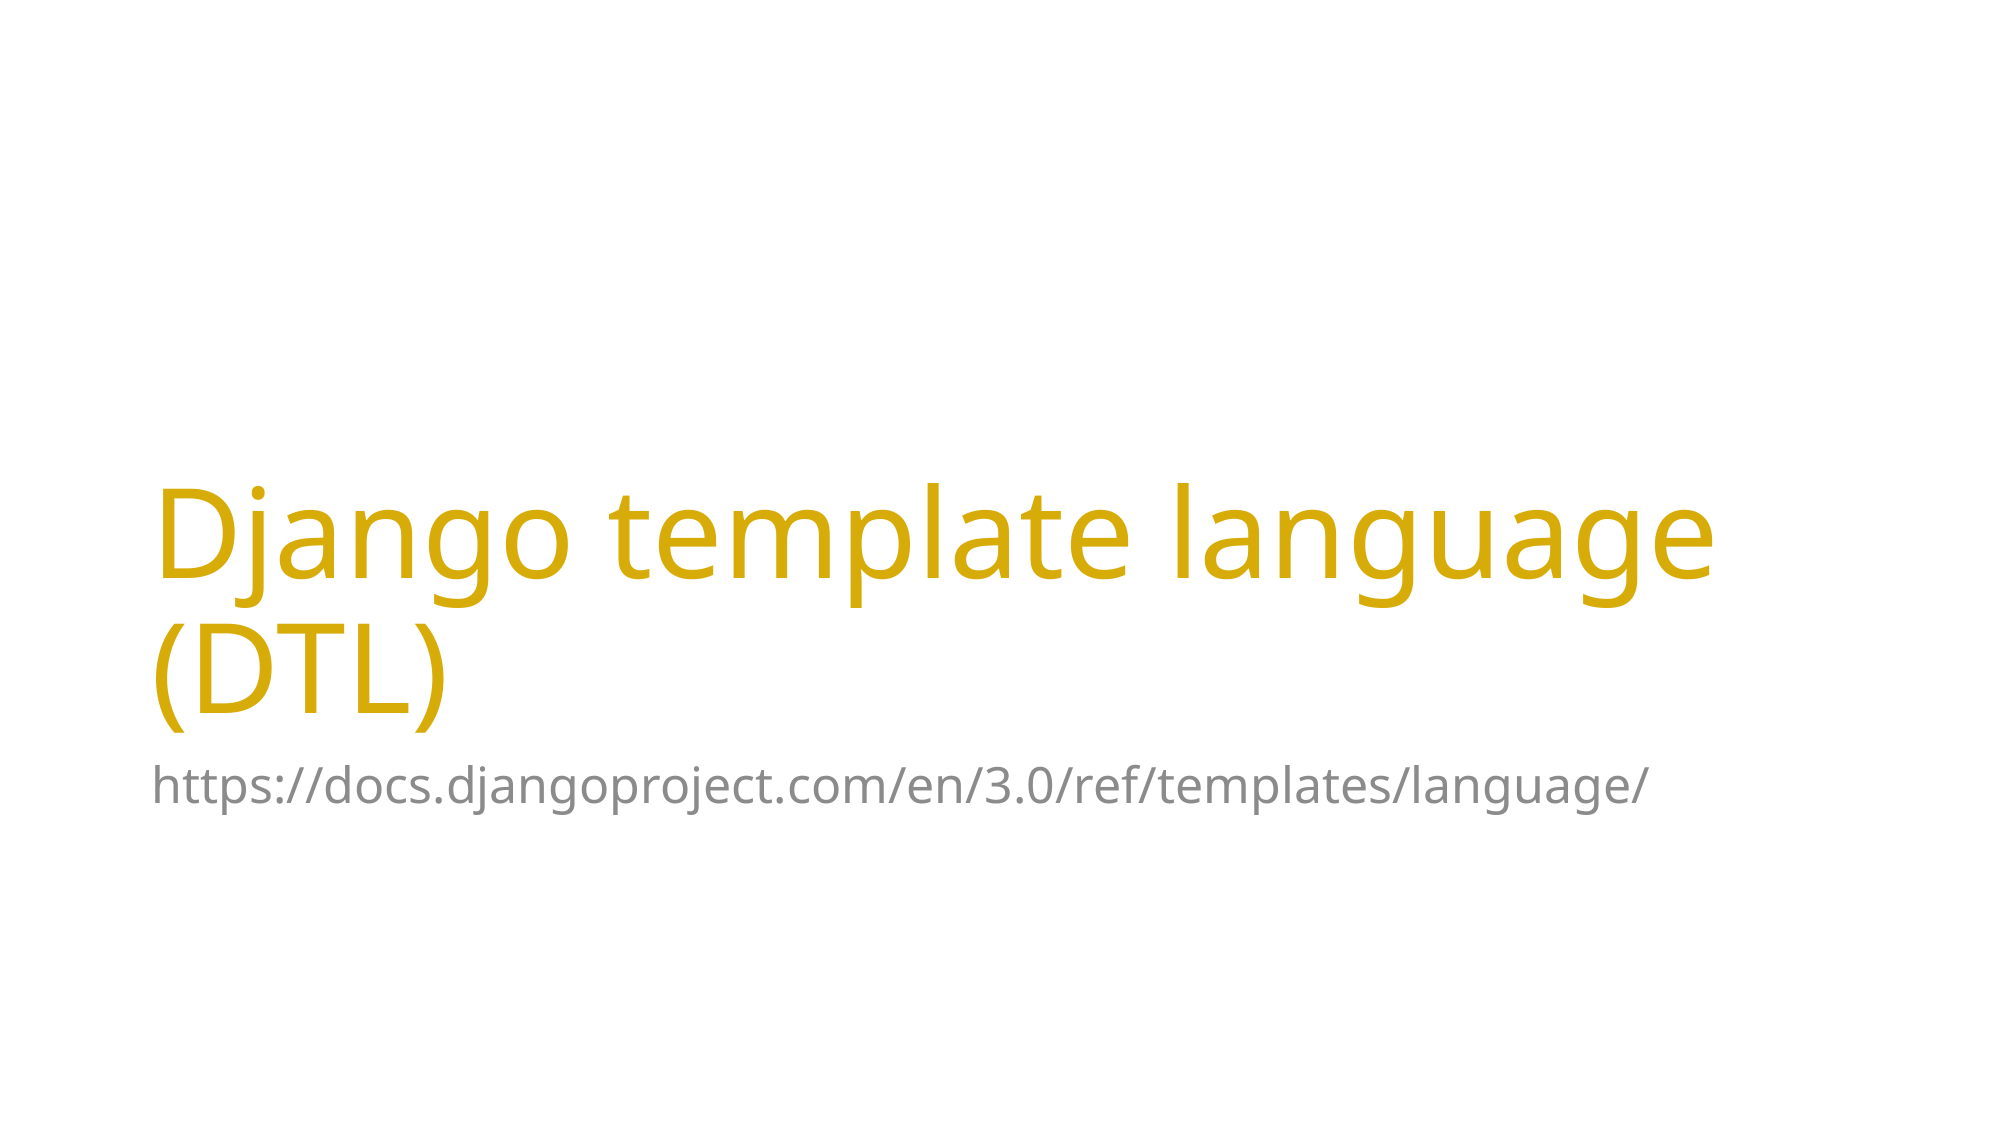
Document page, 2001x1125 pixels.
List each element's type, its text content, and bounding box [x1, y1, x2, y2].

list https://docs.djangoproject.com/en/3.0/ref/templates/language/ [136, 752, 1862, 999]
title Django template language (DTL) [136, 280, 1862, 749]
